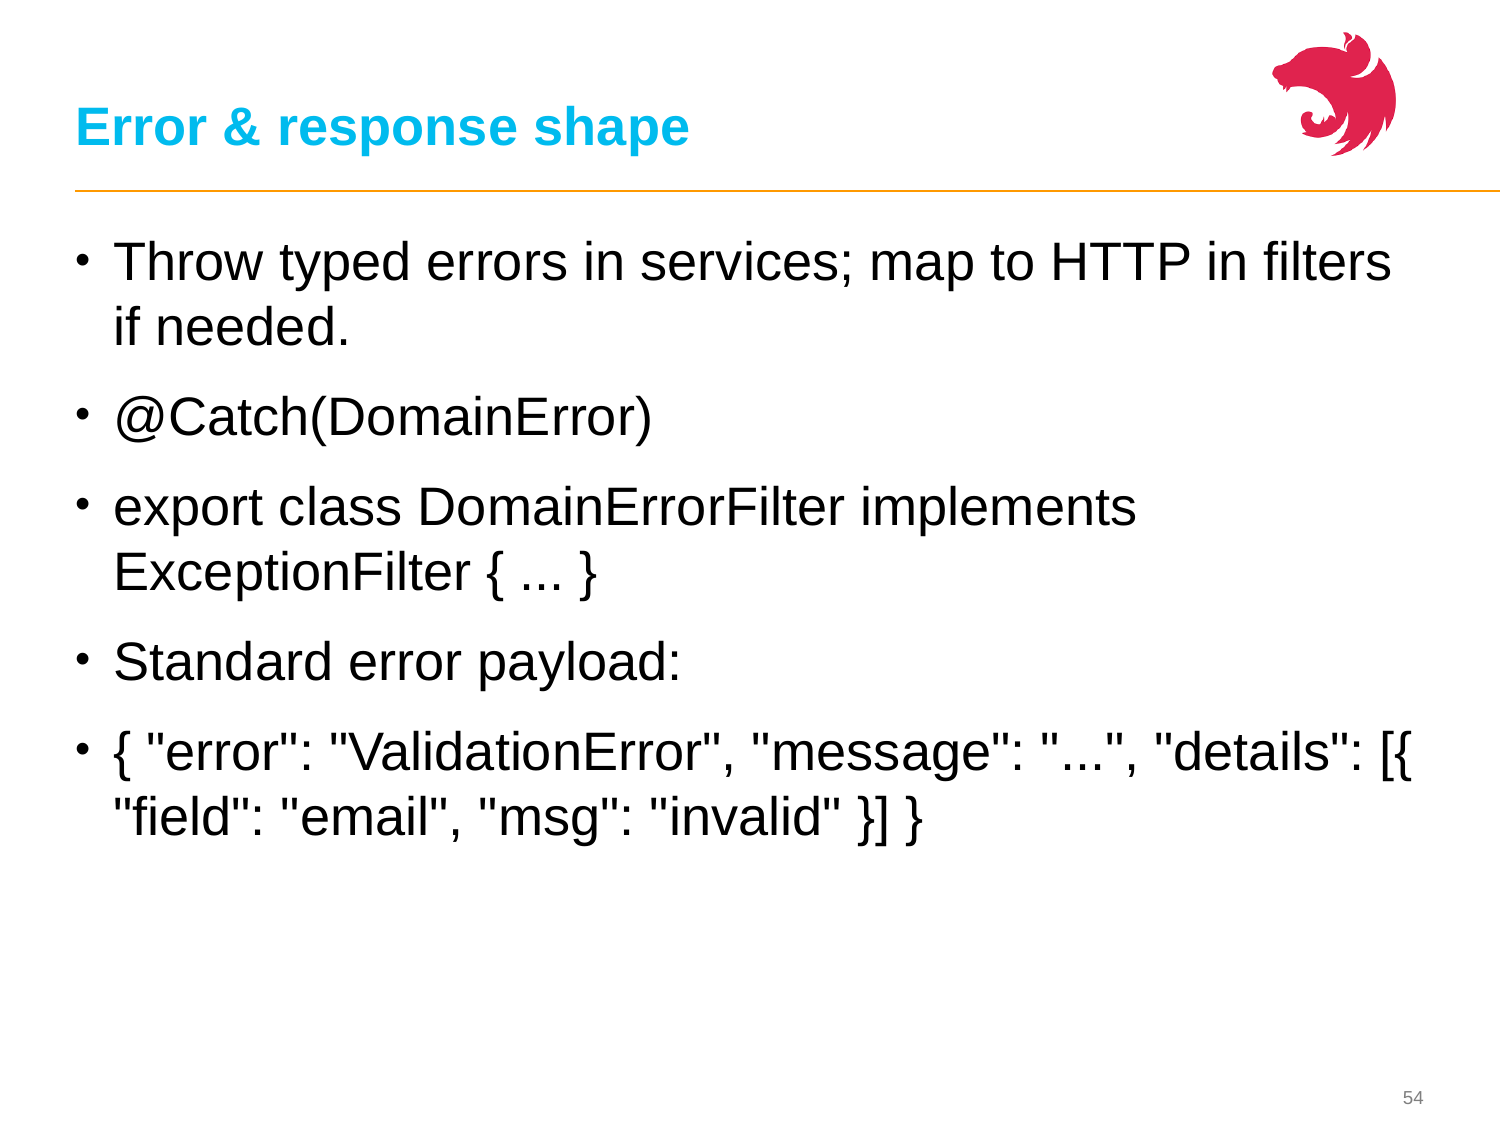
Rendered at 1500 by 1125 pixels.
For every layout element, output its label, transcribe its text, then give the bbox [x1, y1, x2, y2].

list Throw typed errors in services; map to HTTP in filters if needed. @Catch(DomainError) export class DomainErrorFilter implements ExceptionFilter { ... } Standard error payload: { "error": "ValidationError", "message": "...", "details": [{ "field": "email", "msg": "invalid" }] } [75, 226, 1425, 1053]
title Error & response shape [75, 27, 1422, 157]
